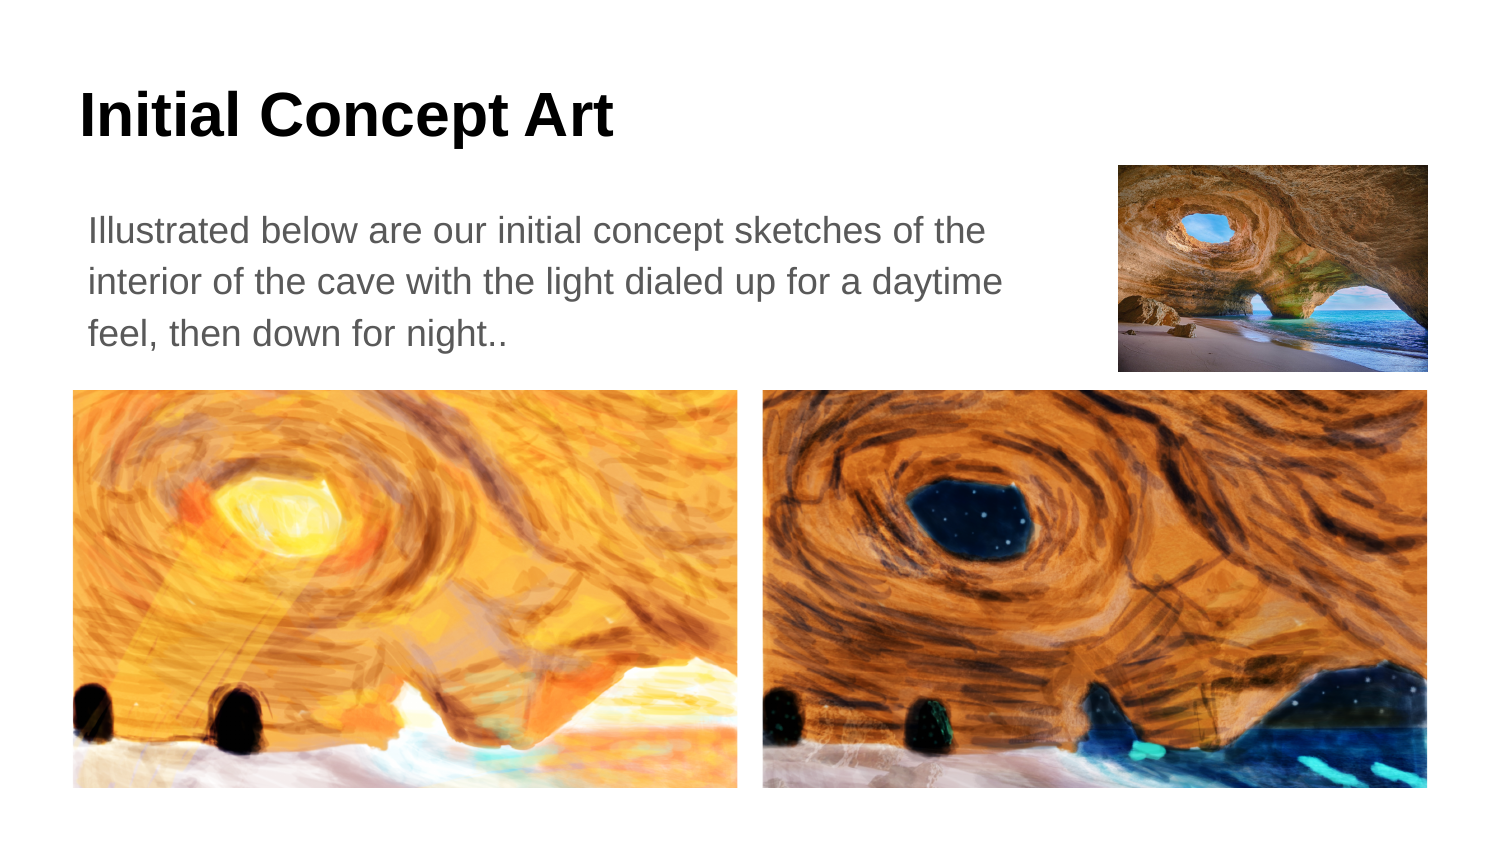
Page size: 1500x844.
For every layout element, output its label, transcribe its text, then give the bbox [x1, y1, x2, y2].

picture [72, 390, 738, 788]
text_box Illustrated below are our initial concept sketches of the interior of the cave with the light dialed up for a daytime feel, then down for night.. [72, 183, 1084, 372]
picture [1118, 165, 1428, 372]
picture [762, 390, 1428, 788]
title Initial Concept Art [64, 59, 1436, 224]
